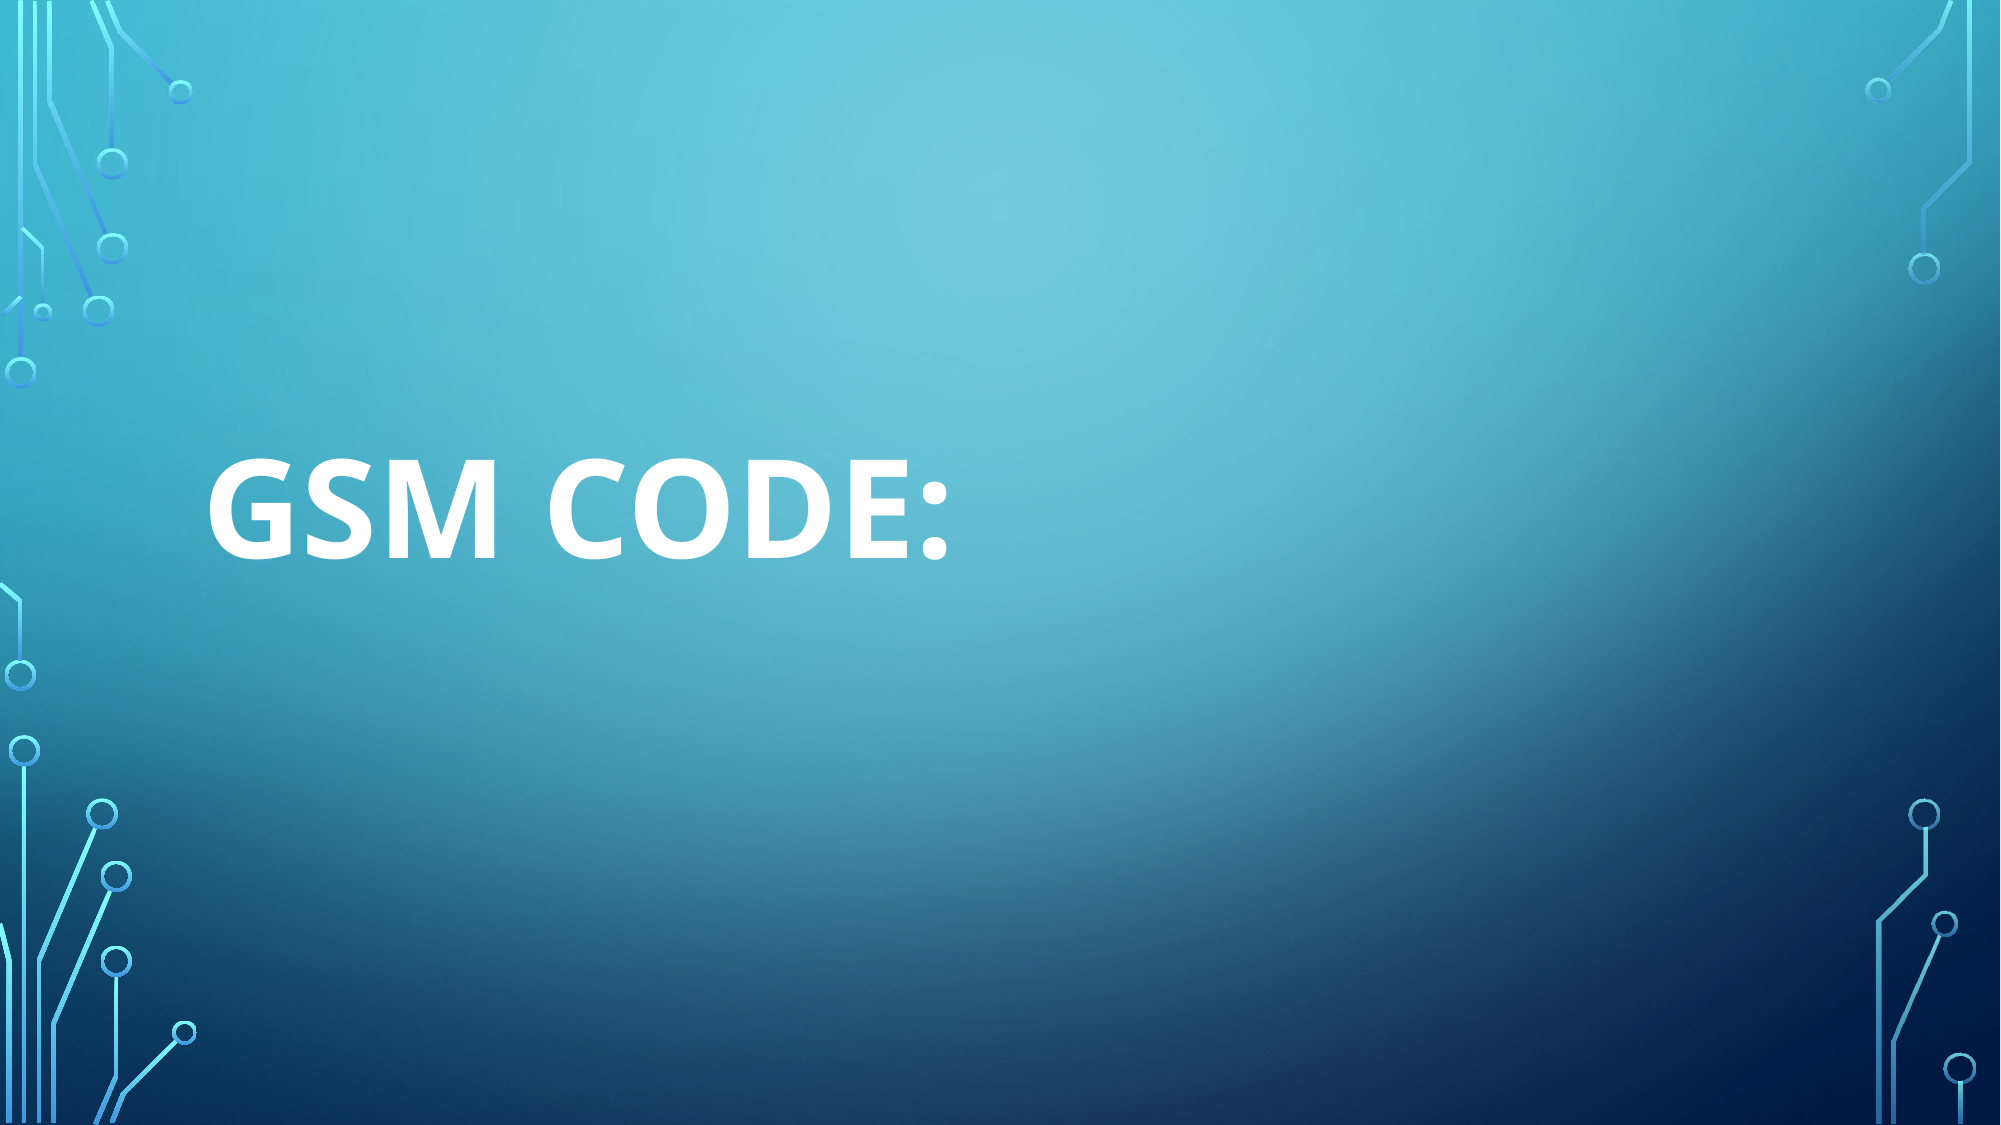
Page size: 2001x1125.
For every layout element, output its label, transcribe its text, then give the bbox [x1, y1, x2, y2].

title Gsm code: [187, 159, 1813, 869]
